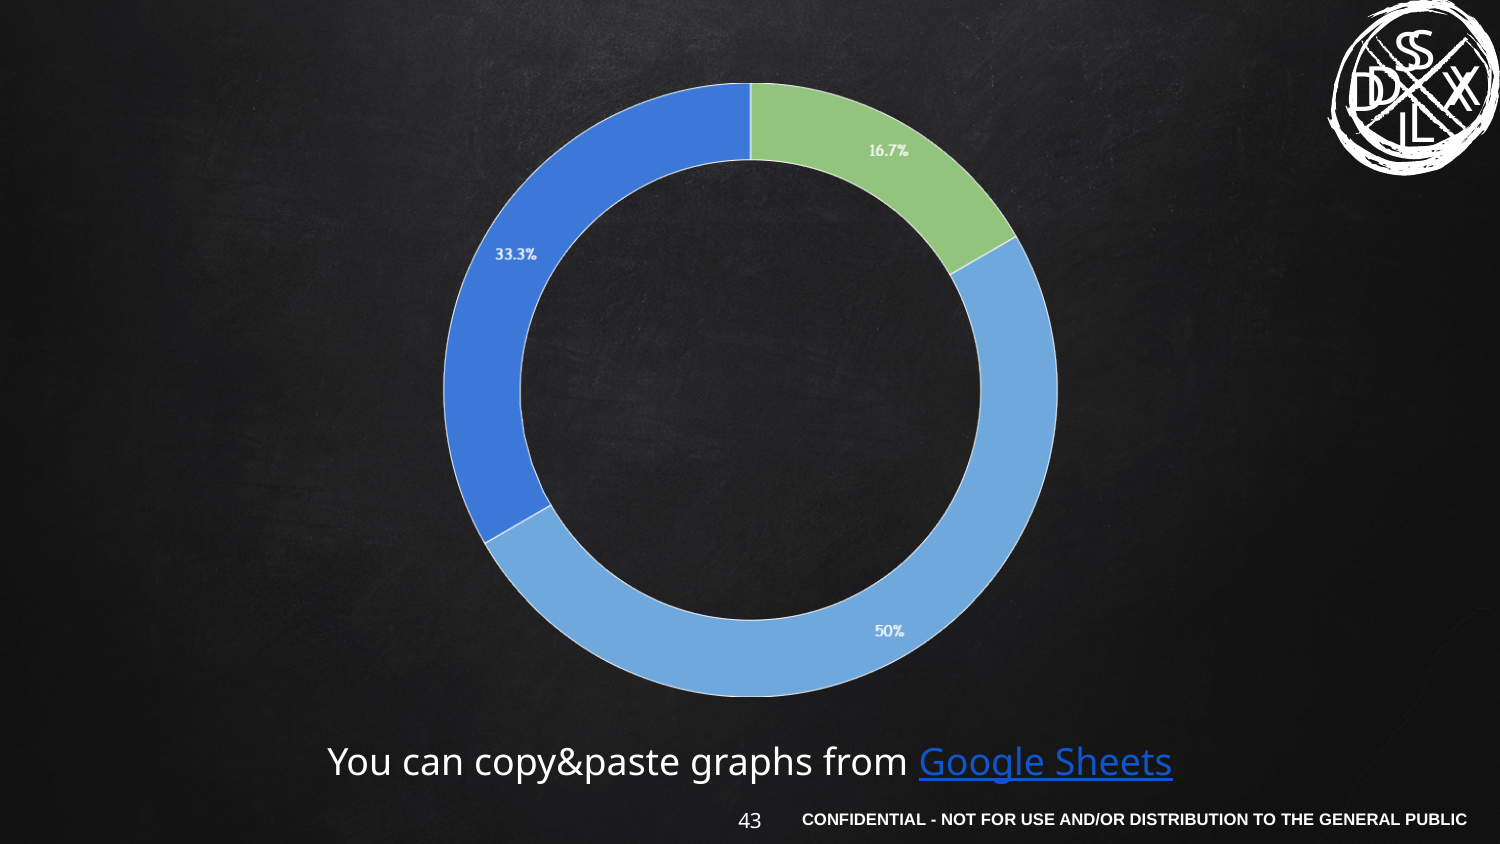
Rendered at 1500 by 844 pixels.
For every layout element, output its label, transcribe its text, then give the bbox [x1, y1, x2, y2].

slide_number 43 [705, 792, 795, 844]
list You can copy&paste graphs from Google Sheets [75, 722, 1425, 808]
picture [0, 0, 1500, 844]
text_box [1326, 0, 1500, 176]
